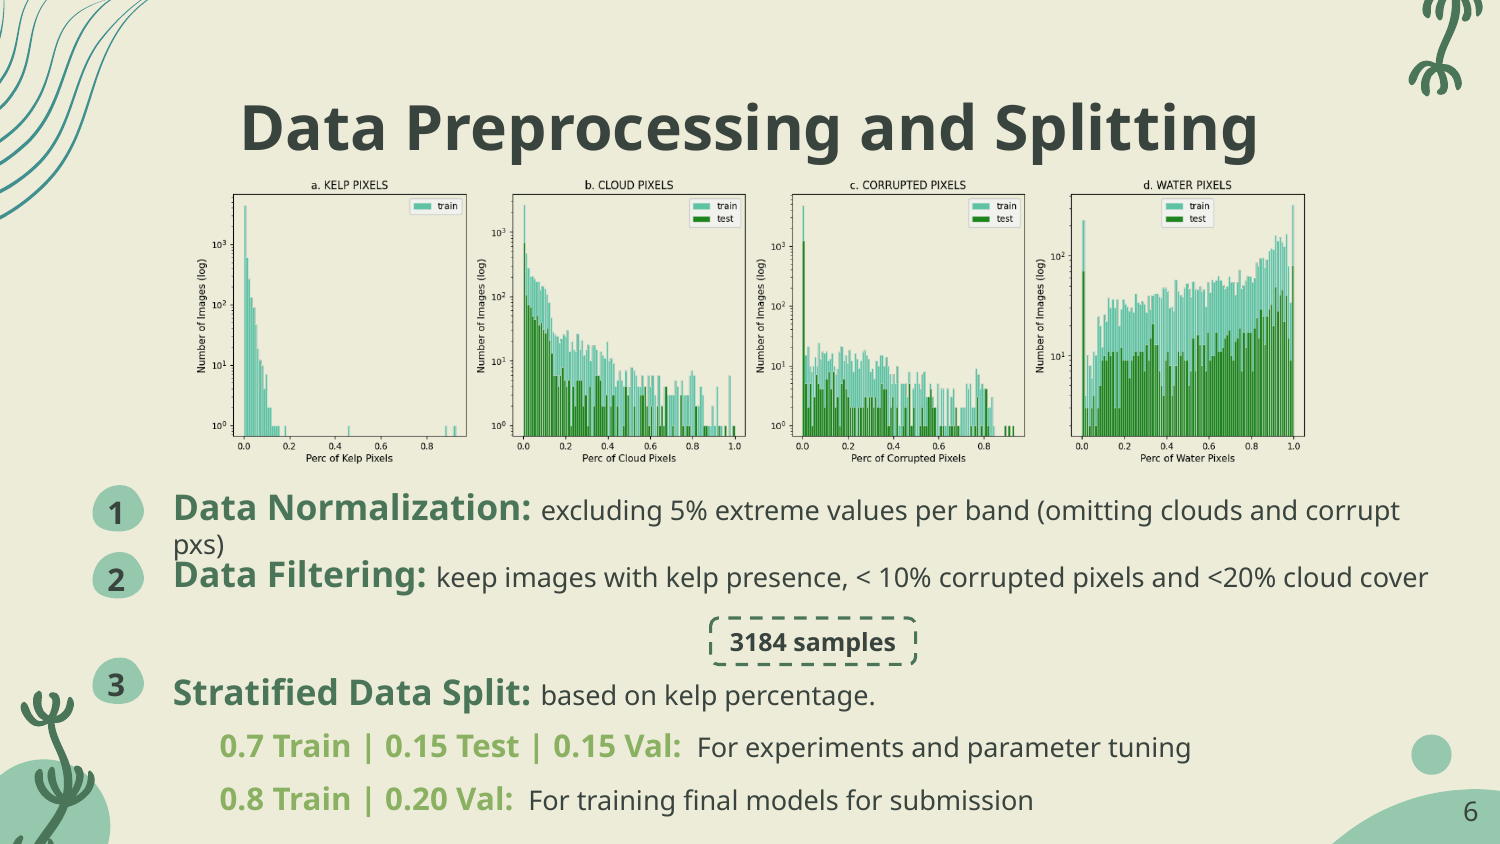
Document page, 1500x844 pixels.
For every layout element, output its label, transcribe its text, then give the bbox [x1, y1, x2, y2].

text_box 3184 samples [710, 659, 916, 671]
text_box [710, 617, 916, 665]
title 1 [88, 477, 145, 539]
title Data Preprocessing and Splitting [118, 72, 1382, 167]
title 2 [88, 544, 145, 606]
title 3 [88, 650, 145, 712]
title Data Filtering: keep images with kelp presence, < 10% corrupted pixels and <20% cloud cover [157, 539, 1459, 606]
slide_number ‹#› [1403, 779, 1494, 844]
text_box 0.7 Train | 0.15 Test | 0.15 Val: For experiments and parameter tuning [204, 710, 1211, 763]
title Stratified Data Split: based on kelp percentage. [157, 654, 1459, 724]
text_box 3184 samples [710, 610, 916, 624]
title Data Normalization: excluding 5% extreme values per band (omitting clouds and corrupt pxs) [157, 469, 1469, 539]
picture [173, 155, 1327, 471]
text_box 0.8 Train | 0.20 Val: For training final models for submission [204, 763, 1497, 832]
